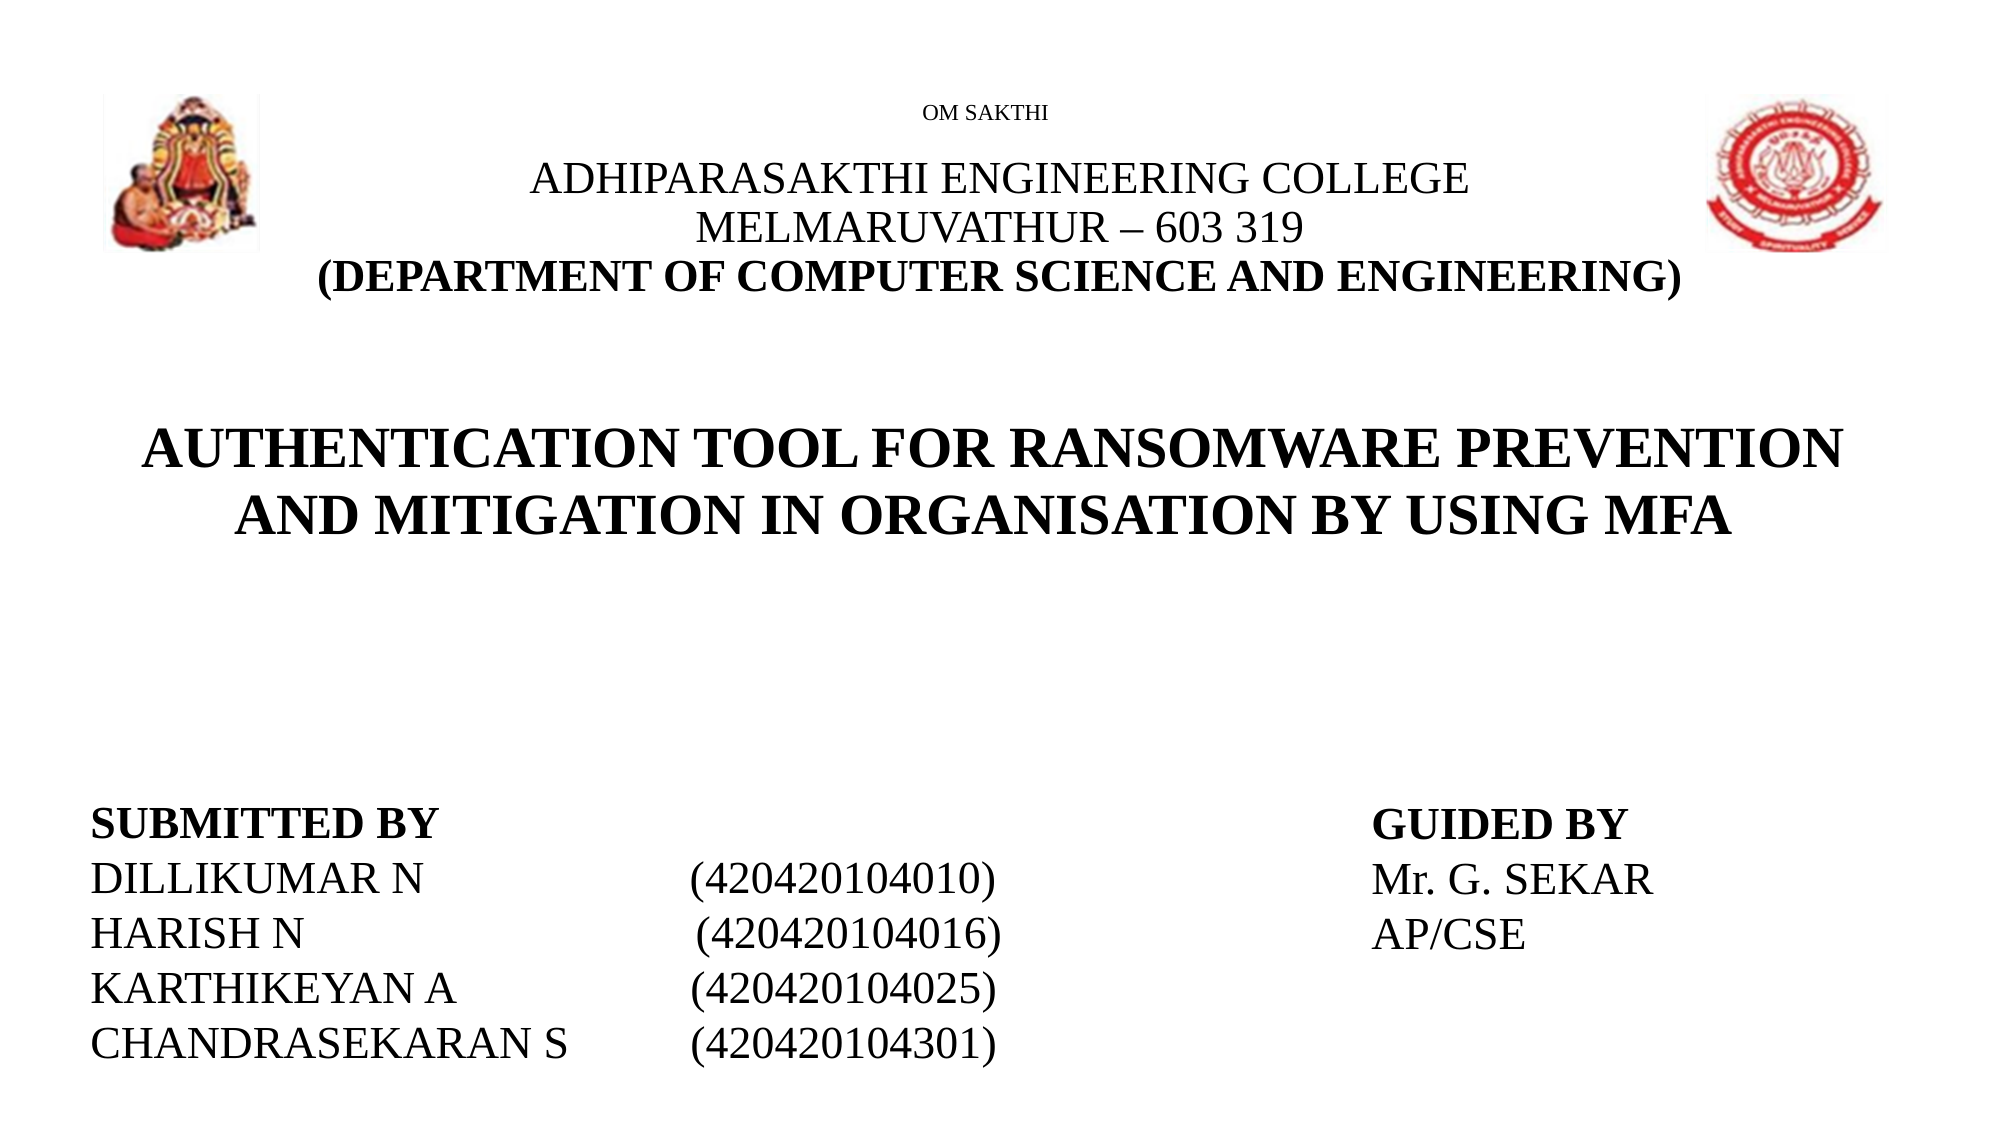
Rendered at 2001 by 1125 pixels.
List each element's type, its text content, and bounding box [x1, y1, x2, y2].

subtitle AUTHENTICATION TOOL FOR RANSOMWARE PREVENTION AND MITIGATION IN ORGANISATION BY USING MFA [75, 319, 1892, 617]
picture [75, 94, 293, 271]
text_box OM SAKTHI [863, 90, 1108, 133]
title ADHIPARASAKTHI ENGINEERING COLLEGE MELMARUVATHUR – 603 319 (DEPARTMENT OF COMPUTER SCIENCE AND ENGINEERING) [249, 133, 1750, 310]
text_box SUBMITTED BY DILLIKUMAR N (420420104010) HARISH N (420420104016) KARTHIKEYAN A (420420104025) CHANDRASEKARAN S (420420104301) [75, 785, 1146, 1125]
text_box GUIDED BY Mr. G. SEKAR AP/CSE [1356, 785, 1909, 966]
picture [1678, 94, 1897, 254]
